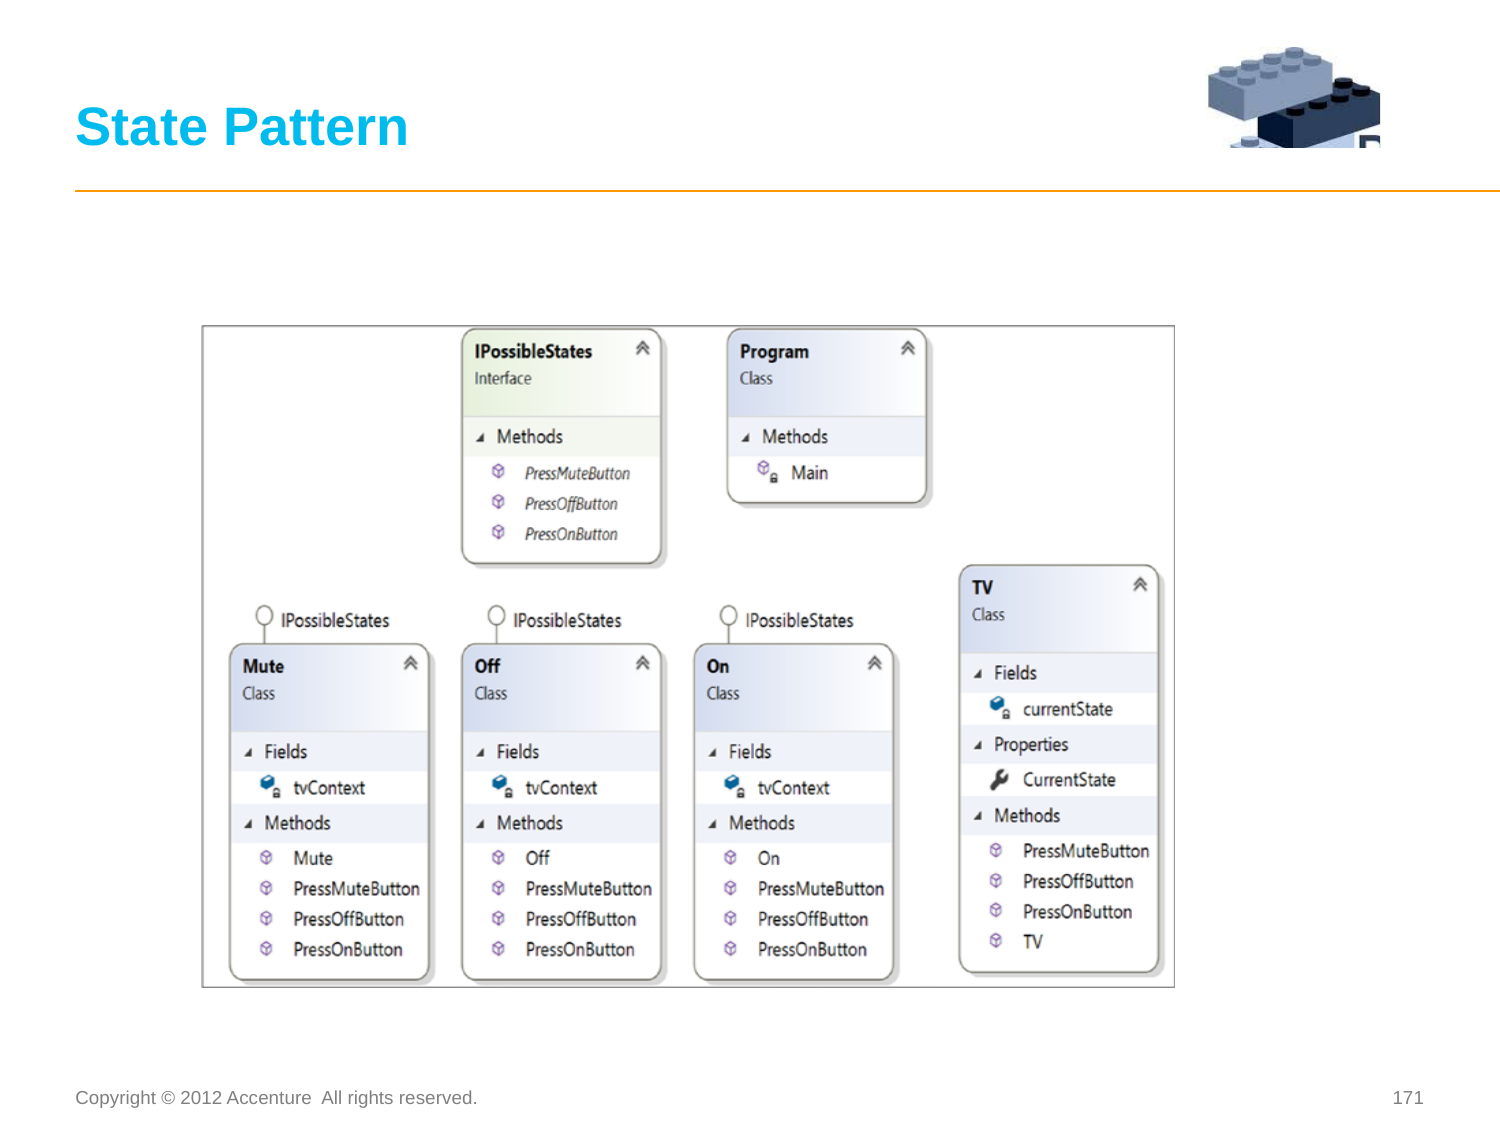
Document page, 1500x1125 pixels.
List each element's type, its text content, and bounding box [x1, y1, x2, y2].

picture [199, 324, 1176, 988]
title State Pattern [75, 27, 1422, 157]
